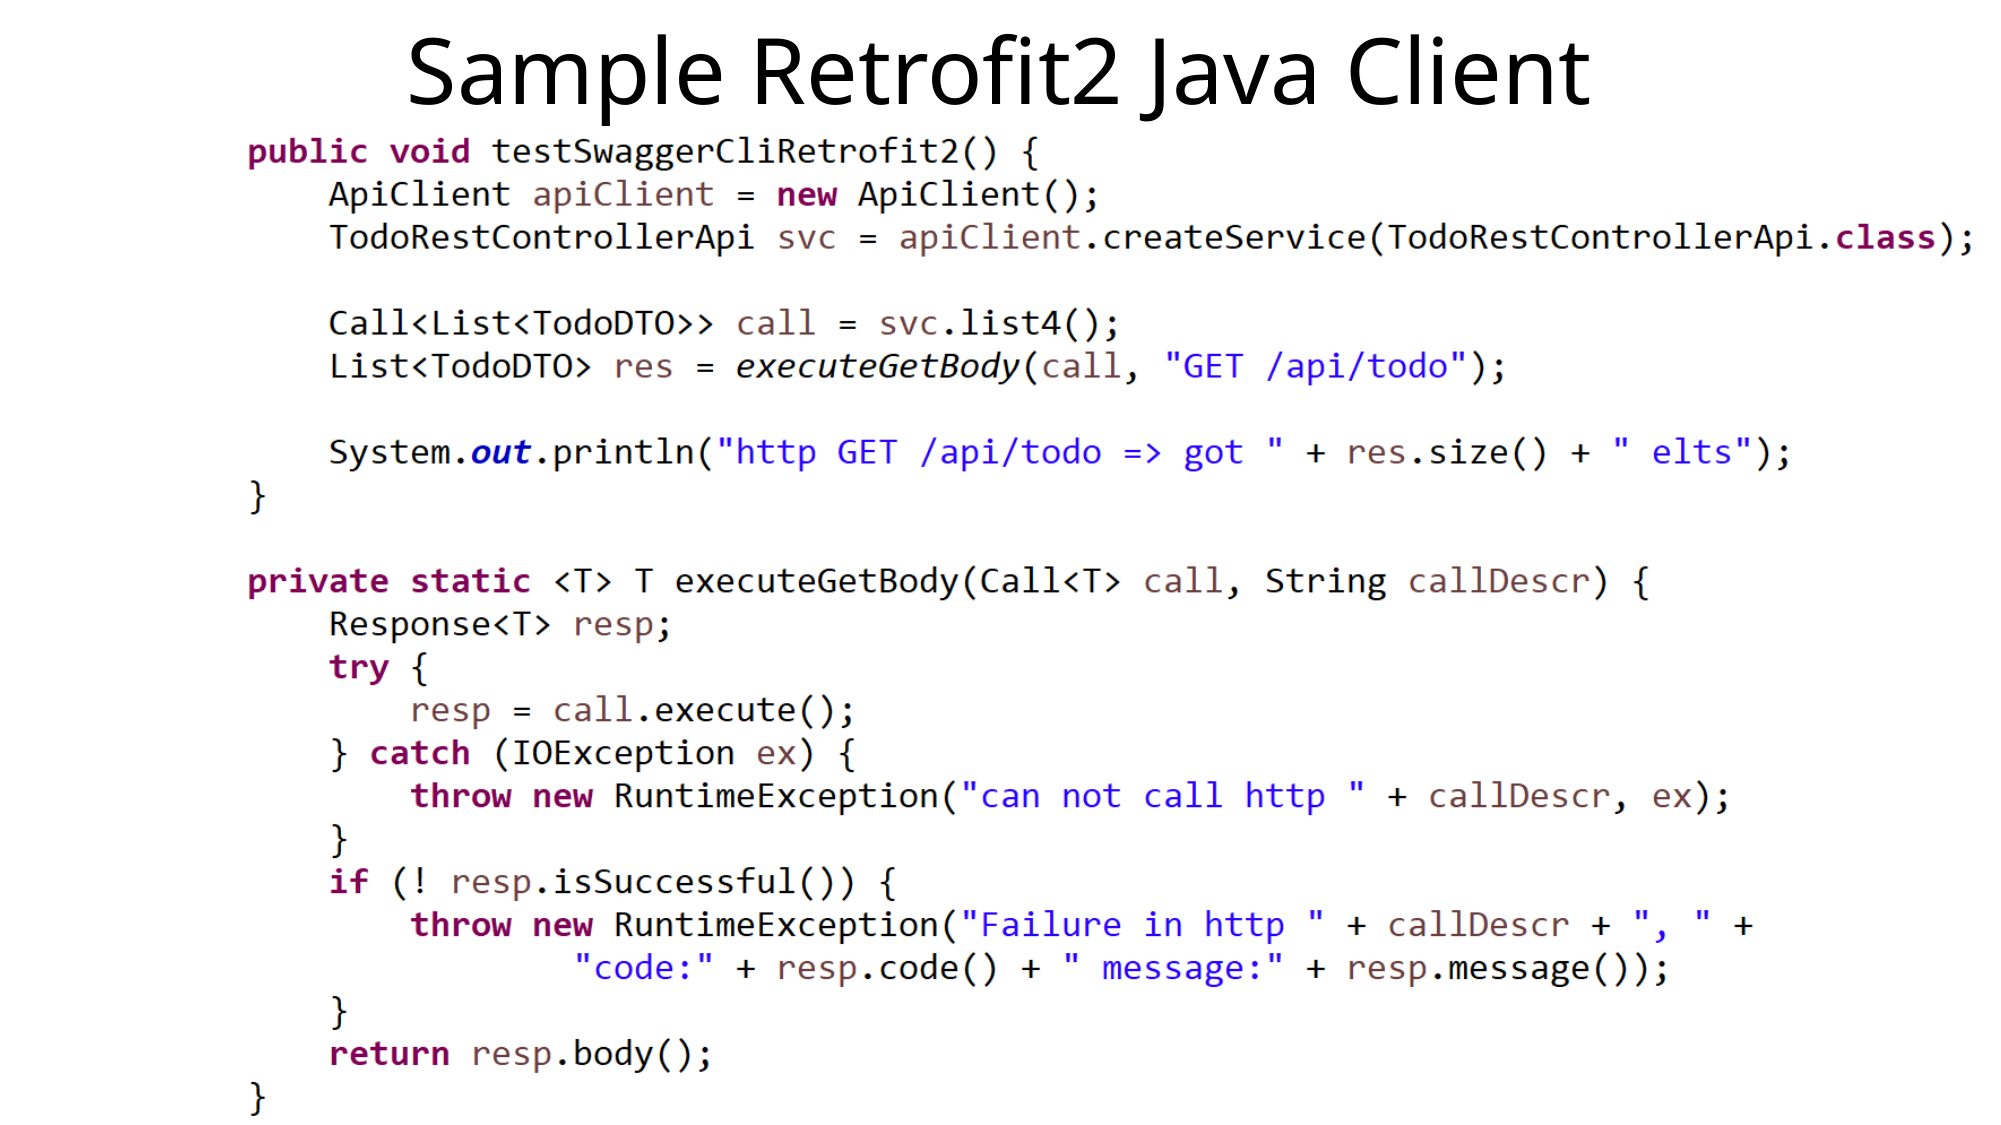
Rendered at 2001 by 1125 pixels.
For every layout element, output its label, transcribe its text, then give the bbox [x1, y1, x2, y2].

picture [246, 130, 1982, 1125]
title Sample Retrofit2 Java Client [137, 0, 1863, 184]
